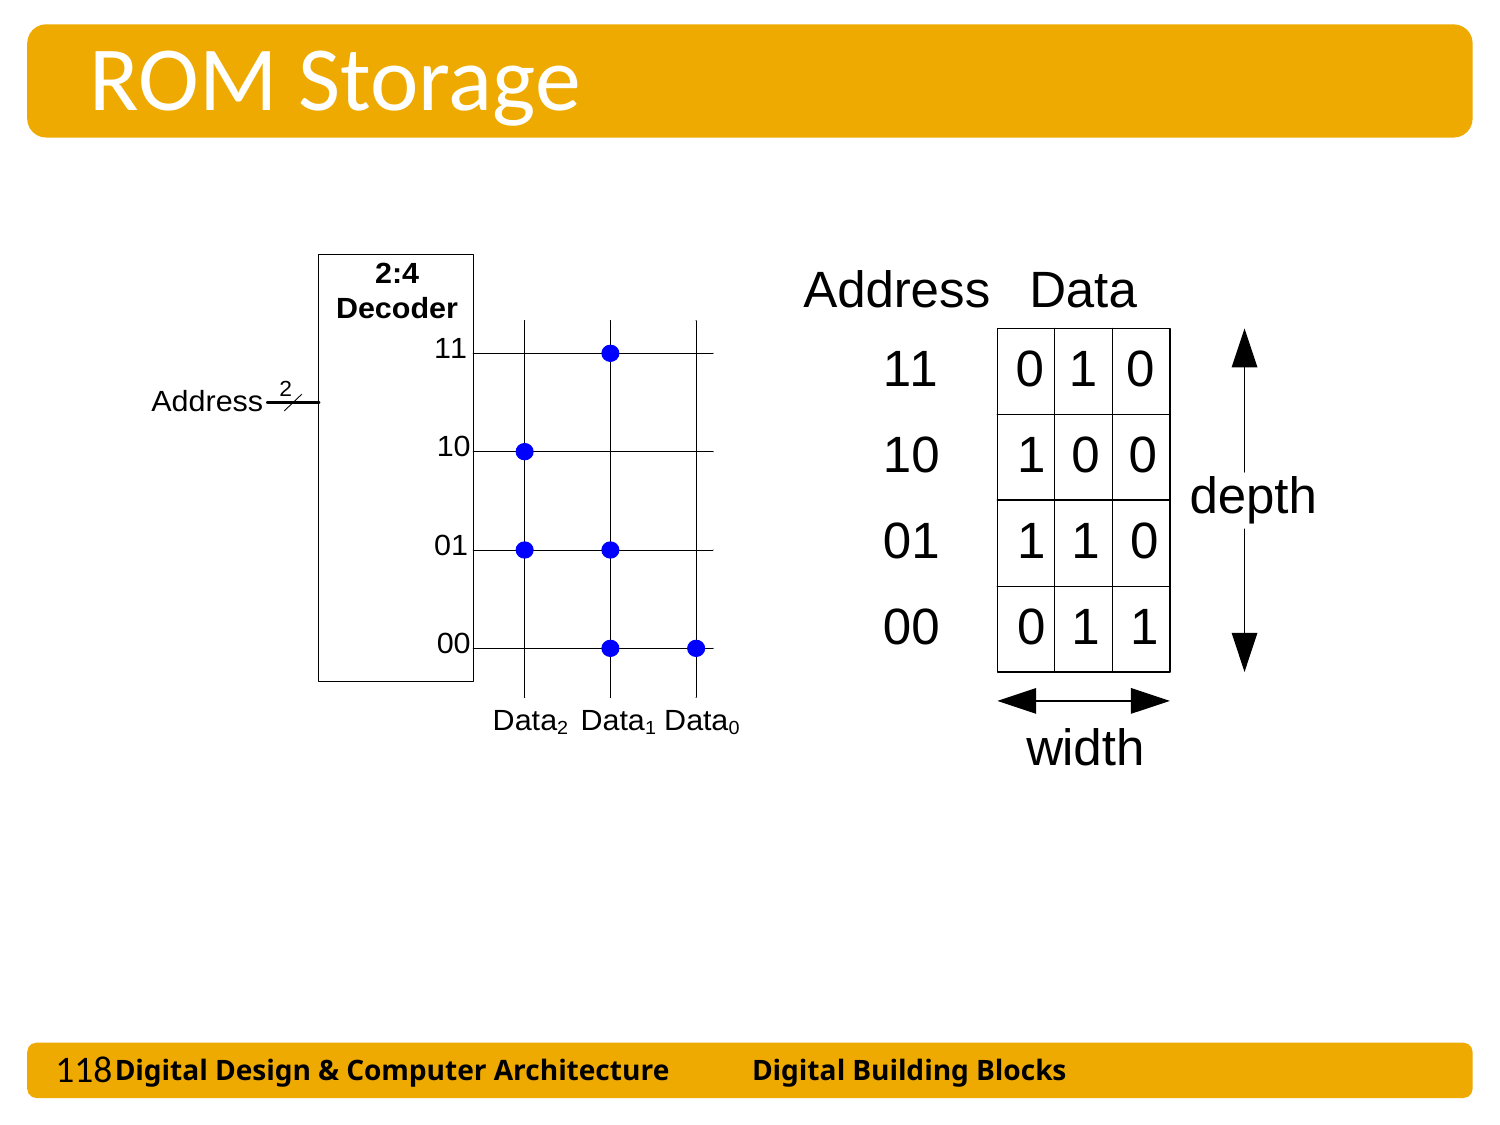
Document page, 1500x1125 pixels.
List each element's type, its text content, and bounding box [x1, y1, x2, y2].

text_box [761, 242, 1362, 791]
slide_number 118 [40, 1037, 164, 1096]
text_box ROM Storage [75, 11, 1463, 136]
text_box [124, 249, 756, 748]
